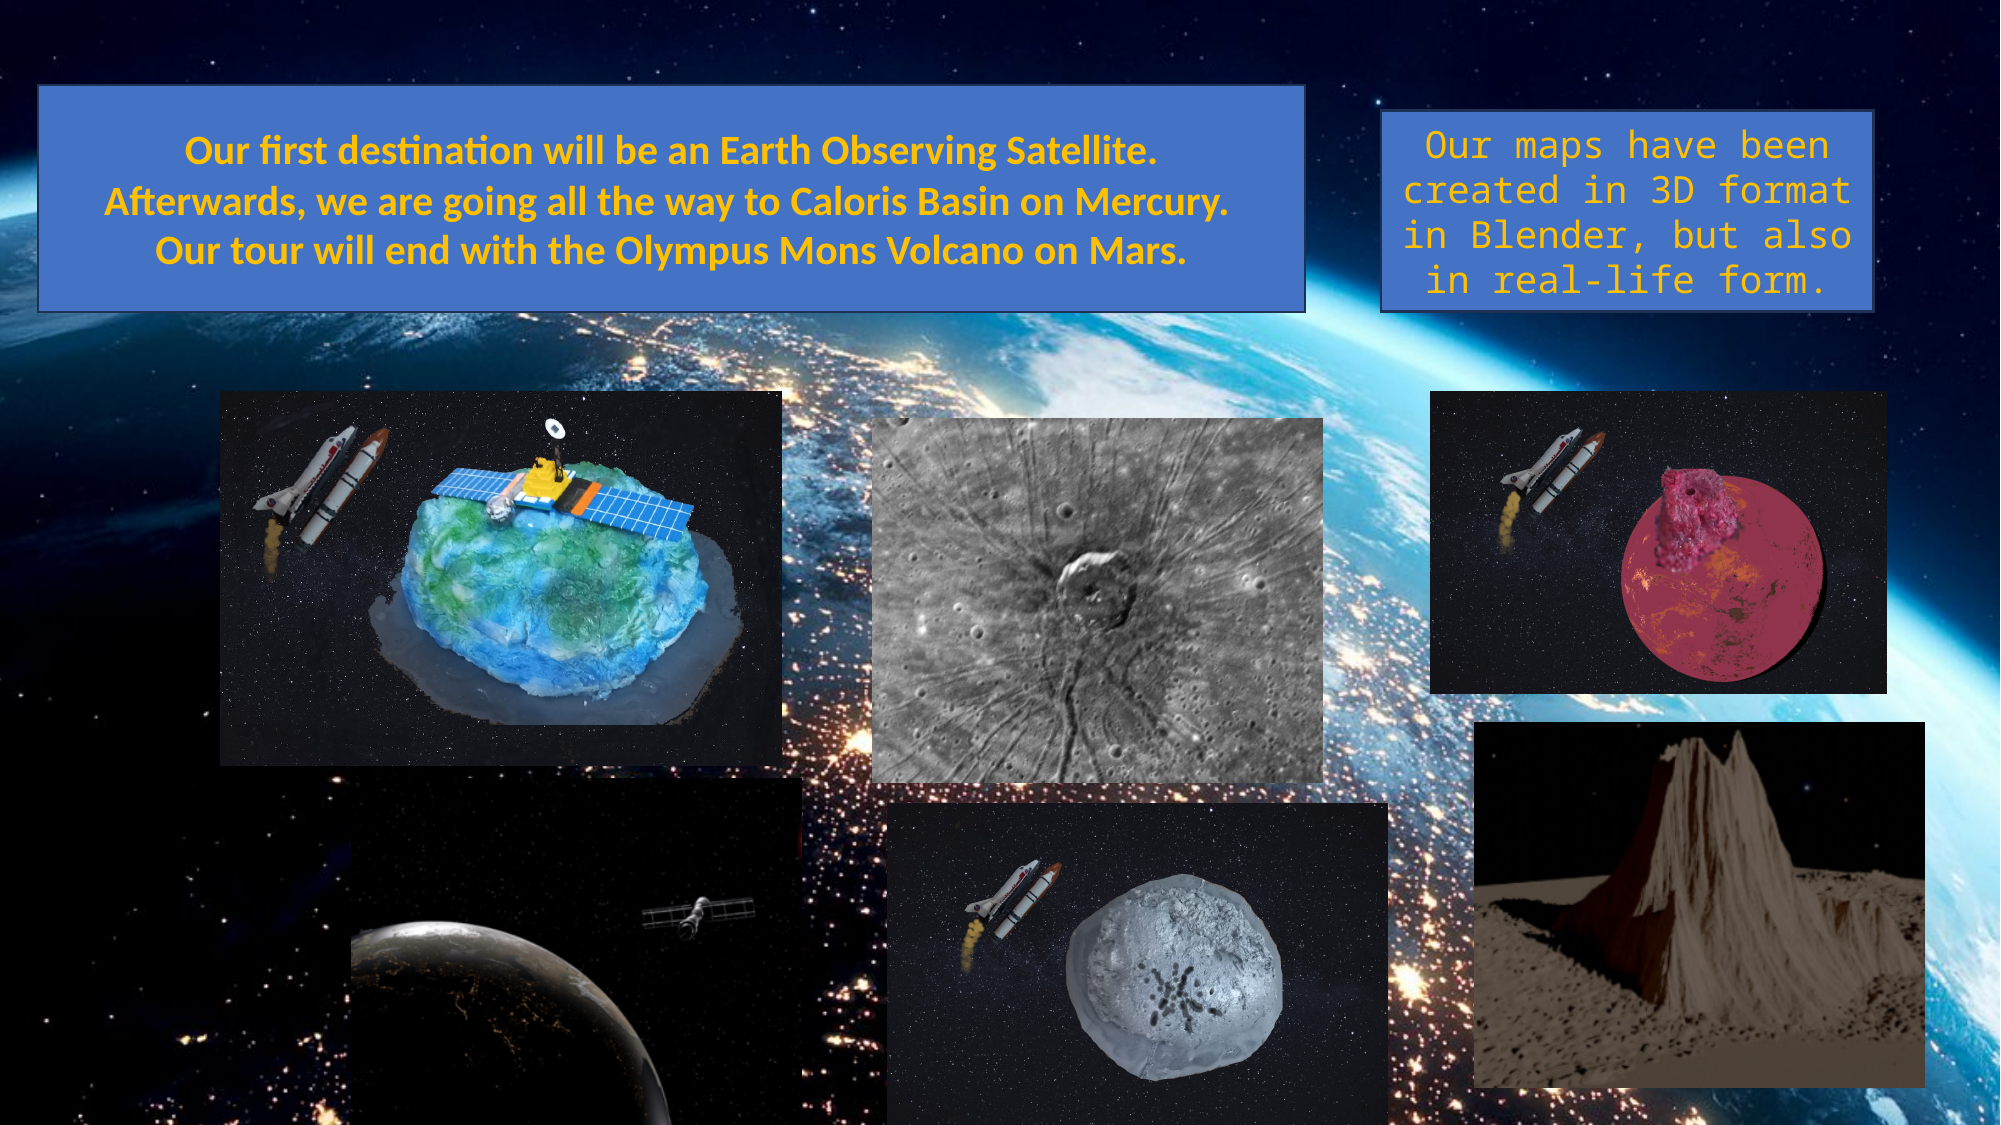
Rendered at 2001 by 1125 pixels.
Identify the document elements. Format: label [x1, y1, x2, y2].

picture [0, 0, 2000, 1125]
list [220, 391, 782, 766]
